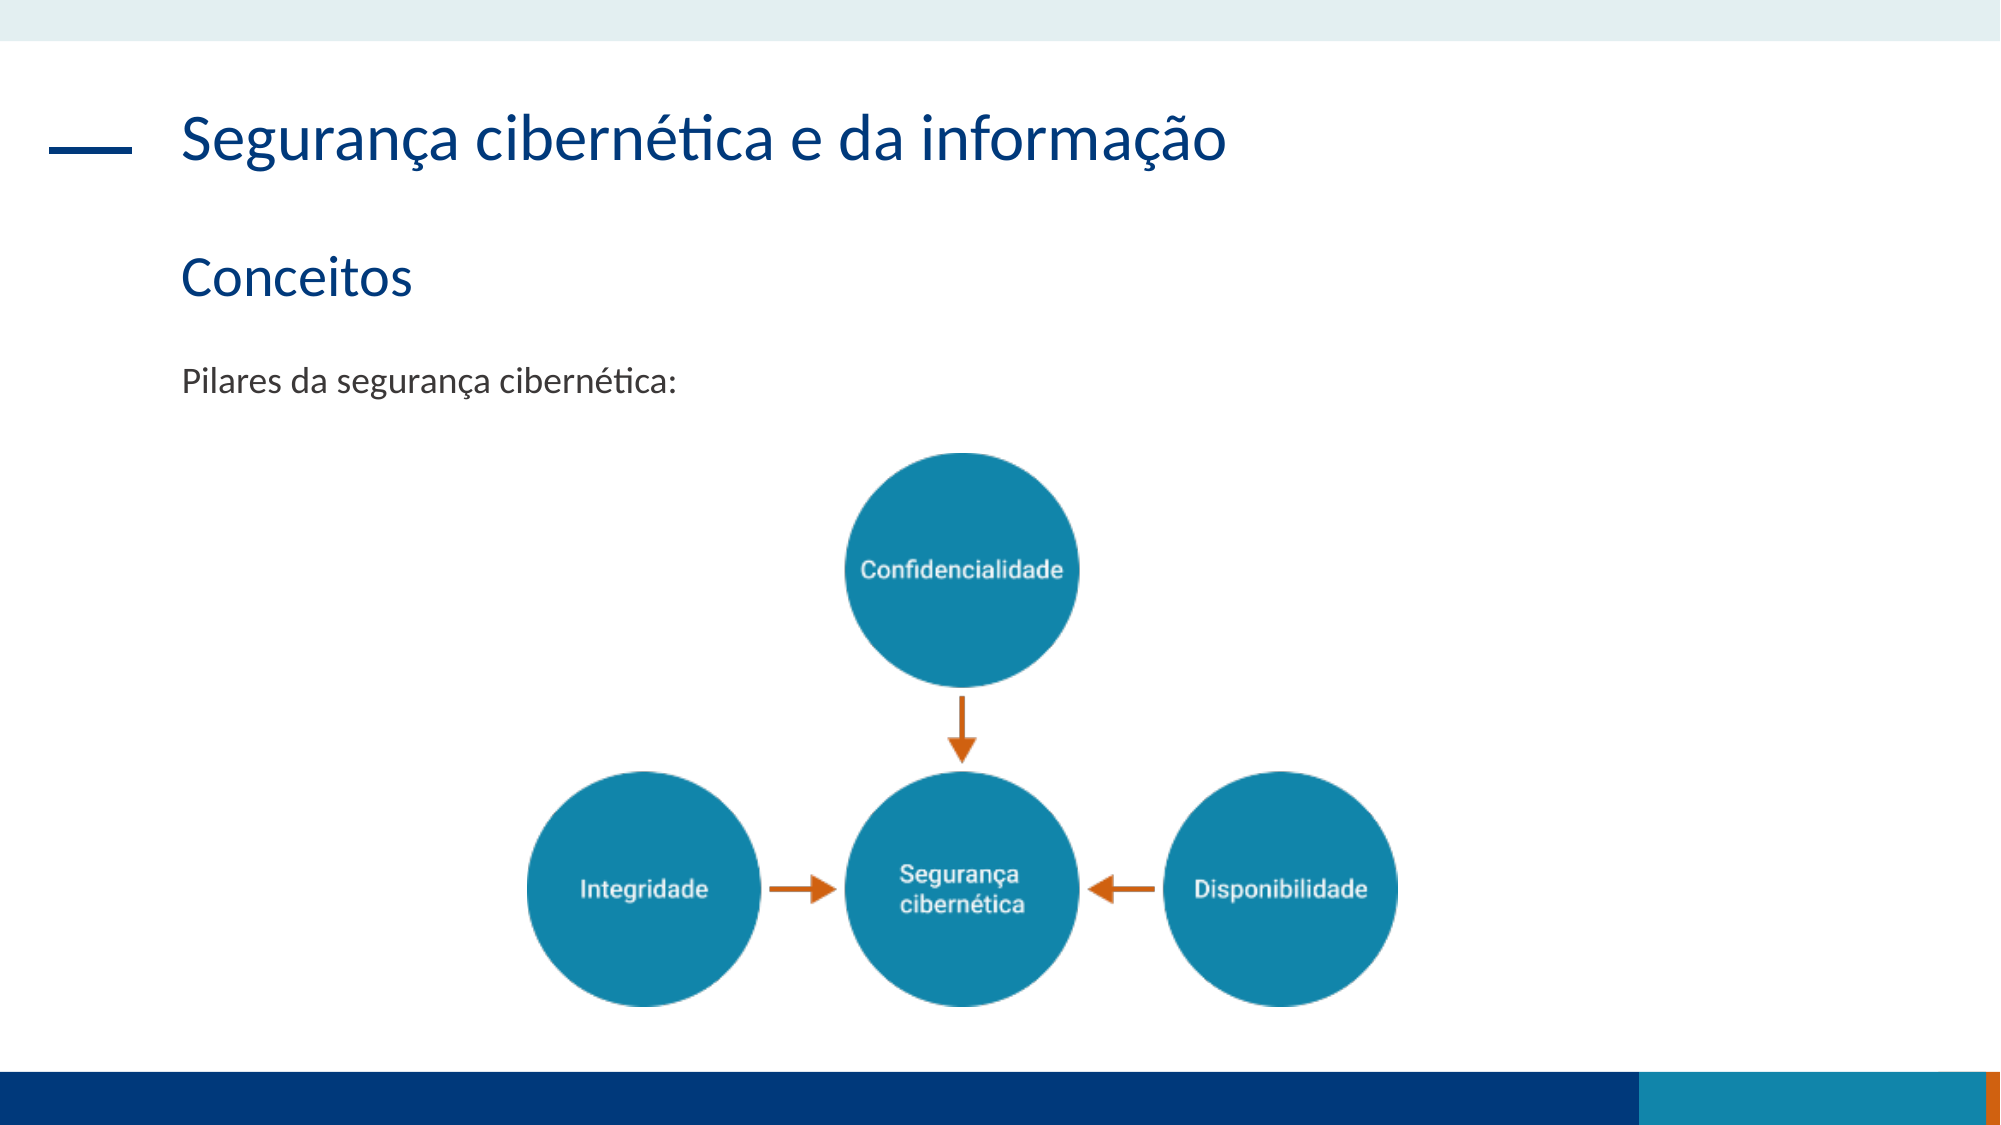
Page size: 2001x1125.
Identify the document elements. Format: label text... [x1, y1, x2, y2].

list Segurança cibernética e da informação [167, 95, 1833, 237]
list Conceitos [167, 238, 1833, 380]
picture [527, 453, 1398, 1007]
text_box Pilares da segurança cibernética: [167, 349, 1168, 409]
